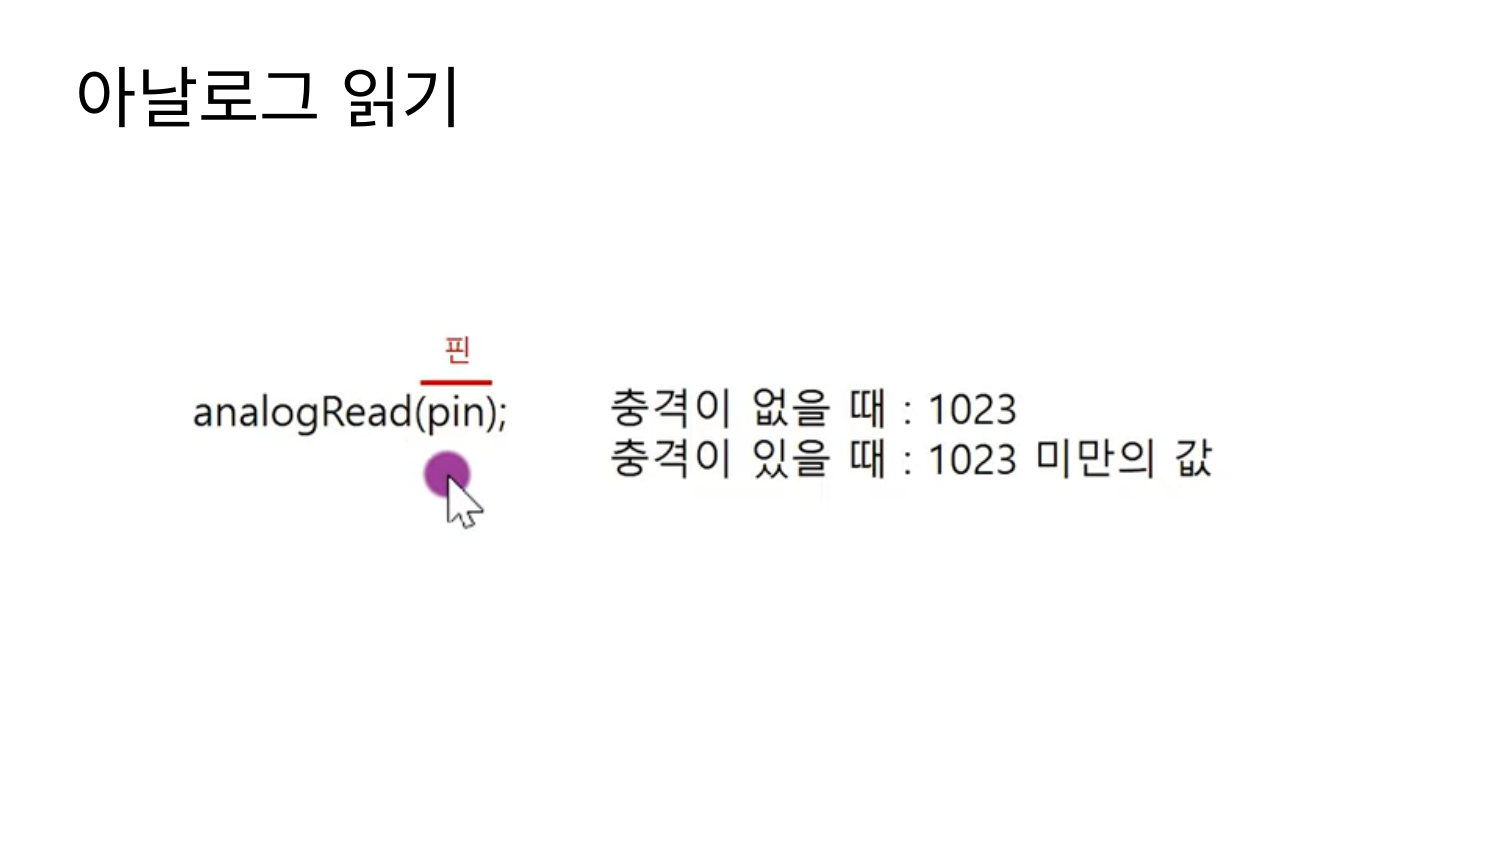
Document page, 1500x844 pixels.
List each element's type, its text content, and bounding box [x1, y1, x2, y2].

text_box 아날로그 읽기 [60, 48, 1303, 143]
picture [133, 269, 1367, 575]
